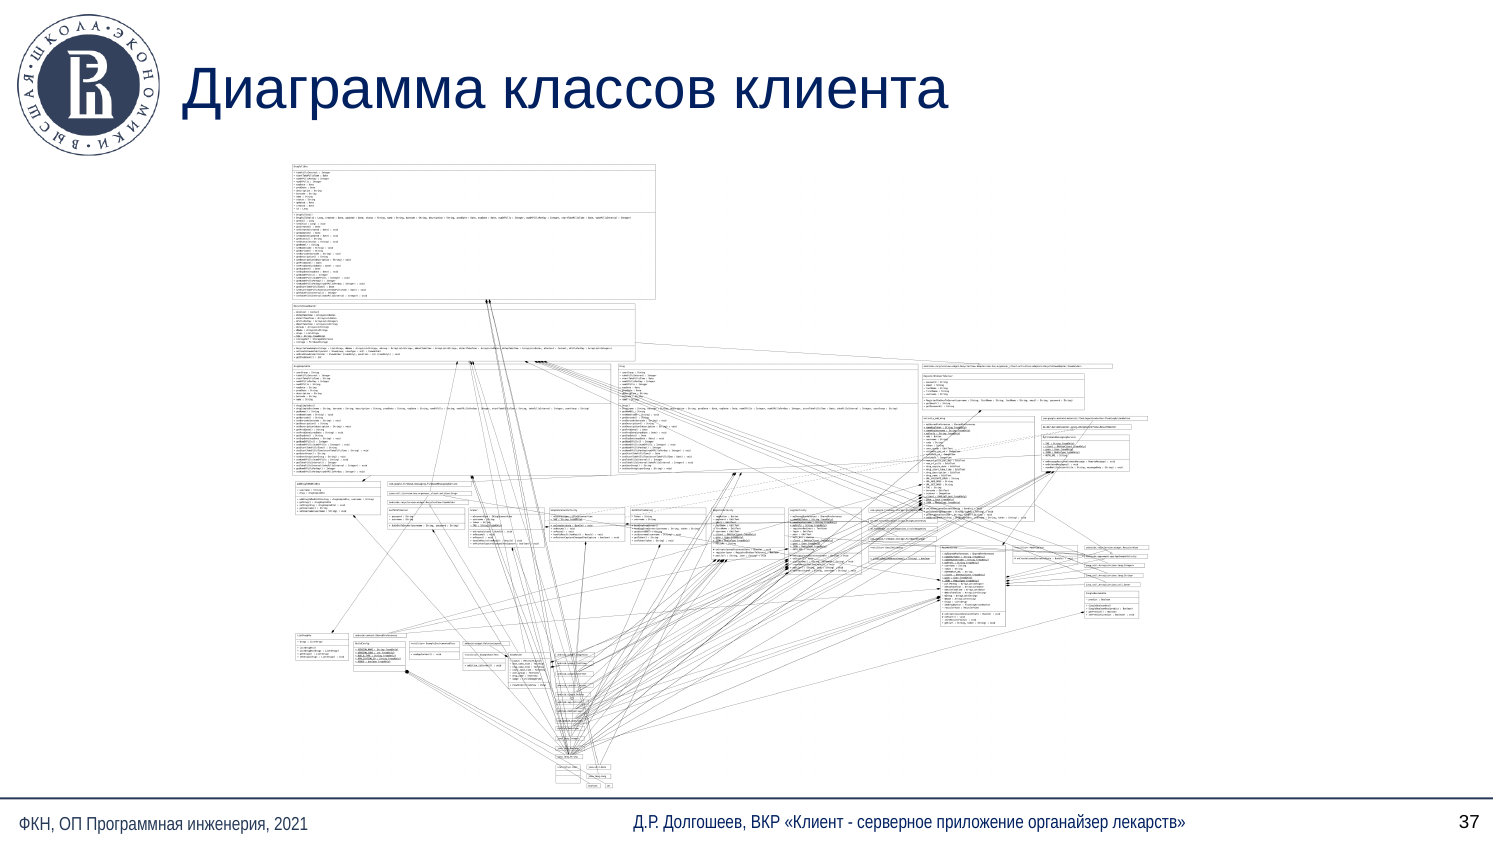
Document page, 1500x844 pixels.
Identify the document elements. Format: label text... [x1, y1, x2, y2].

title Диаграмма классов клиента [170, 7, 1500, 163]
slide_number 37 [1445, 797, 1494, 844]
picture [17, 14, 160, 156]
picture [289, 161, 1152, 791]
footer Д.Р. Долгошеев, ВКР «Клиент - серверное приложение органайзер лекарств» [395, 799, 1424, 842]
